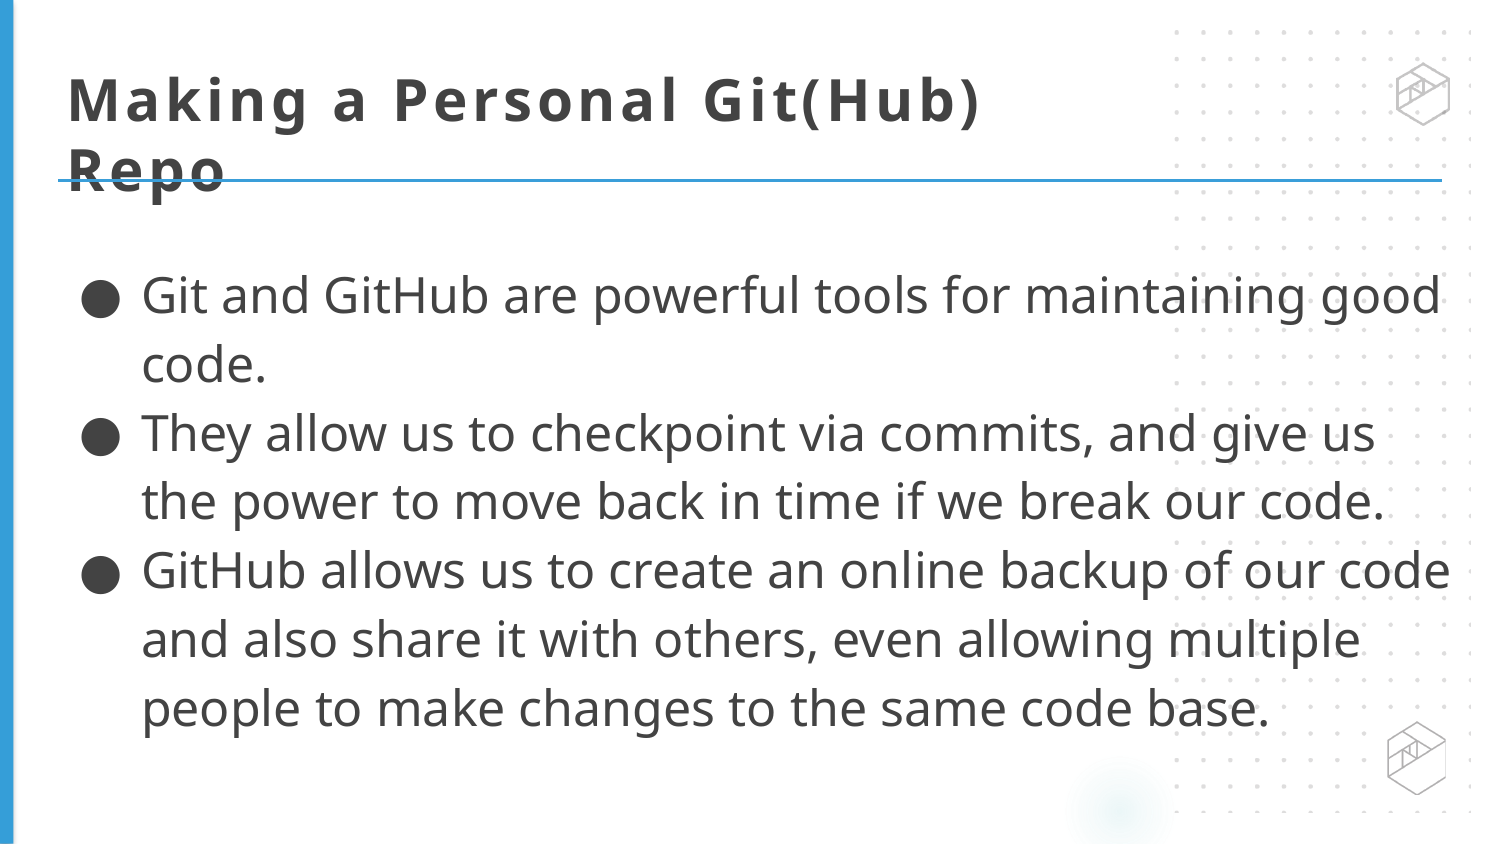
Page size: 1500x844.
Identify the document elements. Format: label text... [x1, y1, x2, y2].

list Git and GitHub are powerful tools for maintaining good code. They allow us to checkpoint via commits, and give us the power to move back in time if we break our code. GitHub allows us to create an online backup of our code and also share it with others, even allowing multiple people to make changes to the same code base. [51, 239, 1470, 750]
picture [1396, 62, 1451, 126]
title Making a Personal Git(Hub) Repo [51, 48, 1135, 142]
picture [1058, 750, 1181, 844]
